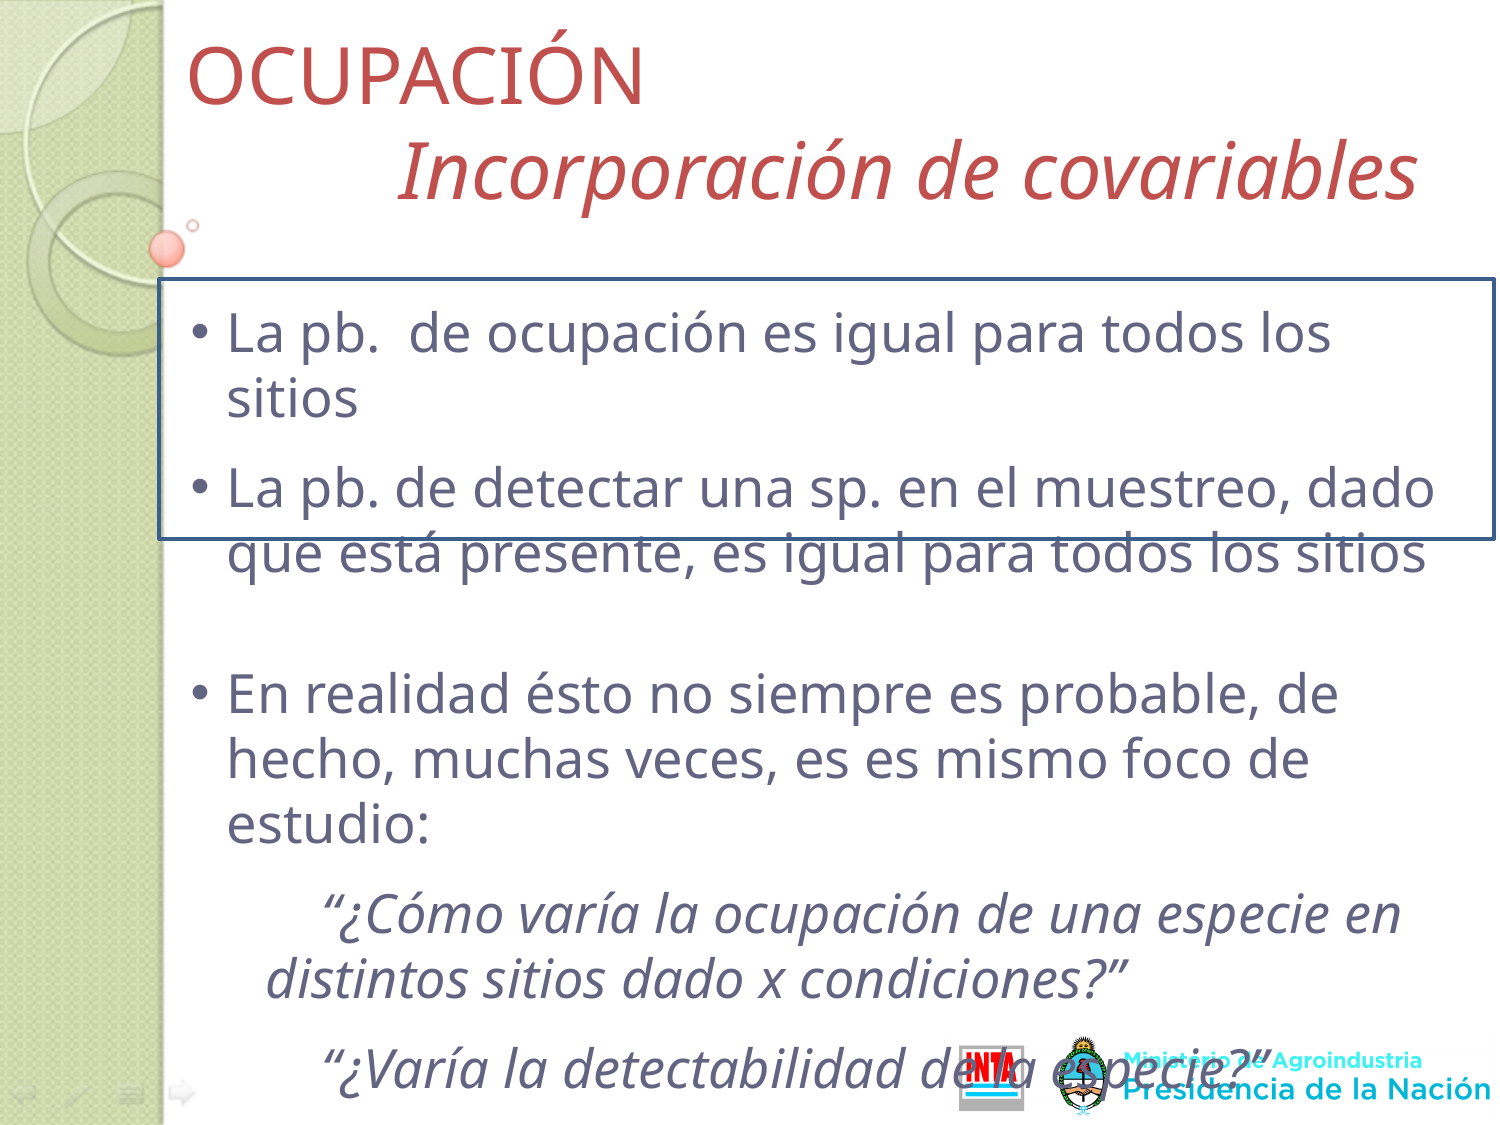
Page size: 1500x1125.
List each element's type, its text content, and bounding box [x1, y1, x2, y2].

picture [0, 0, 1500, 1125]
text_box [157, 277, 1496, 541]
text_box OCUPACIÓN Incorporación de covariables [171, 17, 1435, 223]
text_box La pb. de ocupación es igual para todos los sitios La pb. de detectar una sp. en el muestreo, dado que está presente, es igual para todos los sitios En realidad ésto no siempre es probable, de hecho, muchas veces, es es mismo foco de estudio: “¿Cómo varía la ocupación de una especie en distintos sitios dado x condiciones?” “¿Varía la detectabilidad de la especie?” [147, 291, 1471, 1107]
